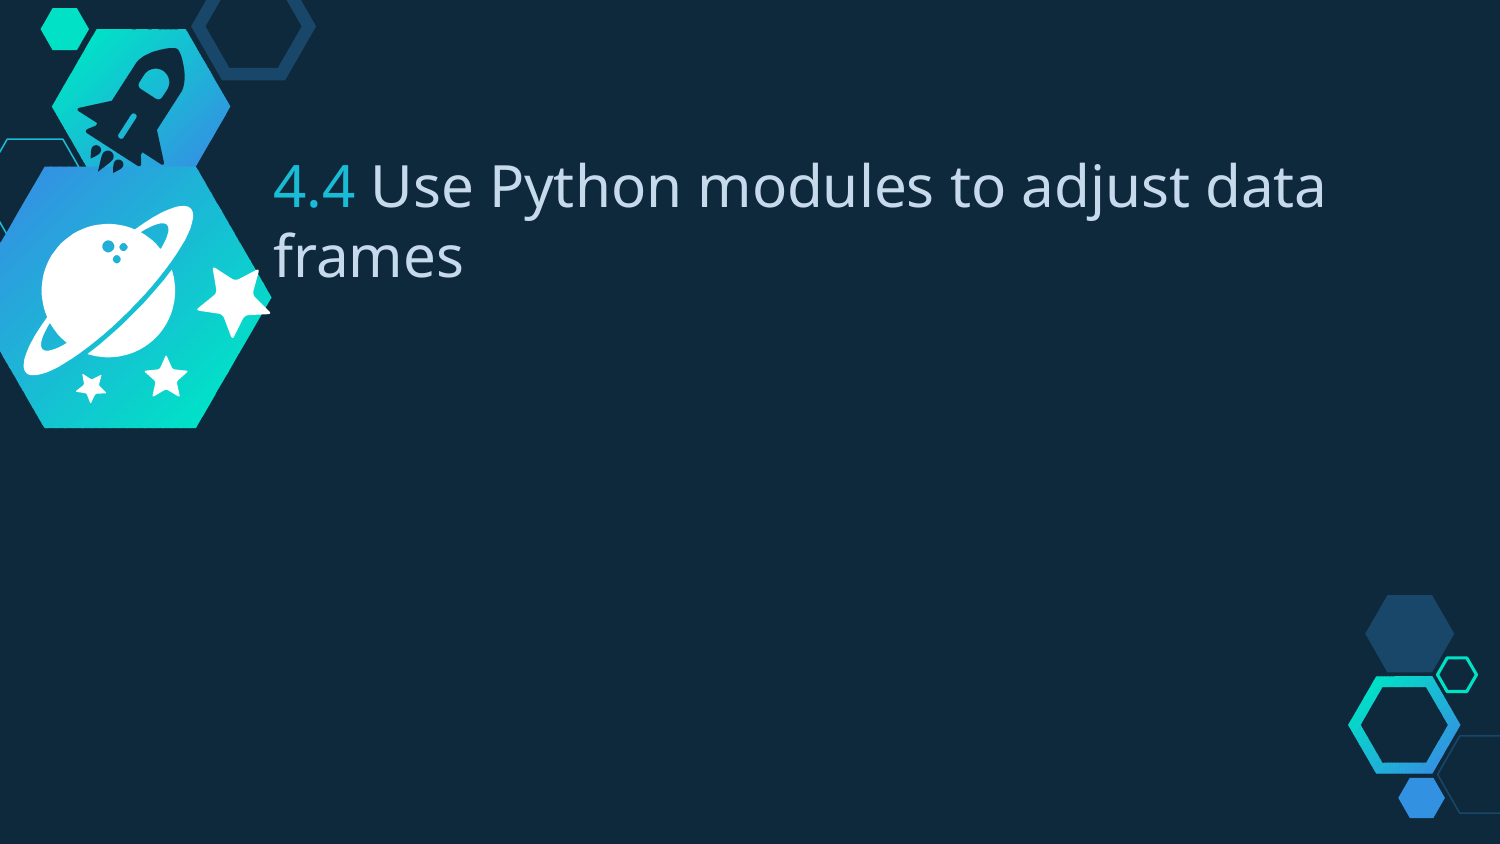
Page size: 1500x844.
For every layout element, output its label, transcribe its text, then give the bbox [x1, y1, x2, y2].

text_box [79, 56, 193, 170]
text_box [23, 205, 194, 376]
title 4.4 Use Python modules to adjust data frames [276, 183, 1500, 374]
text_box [0, 166, 272, 429]
